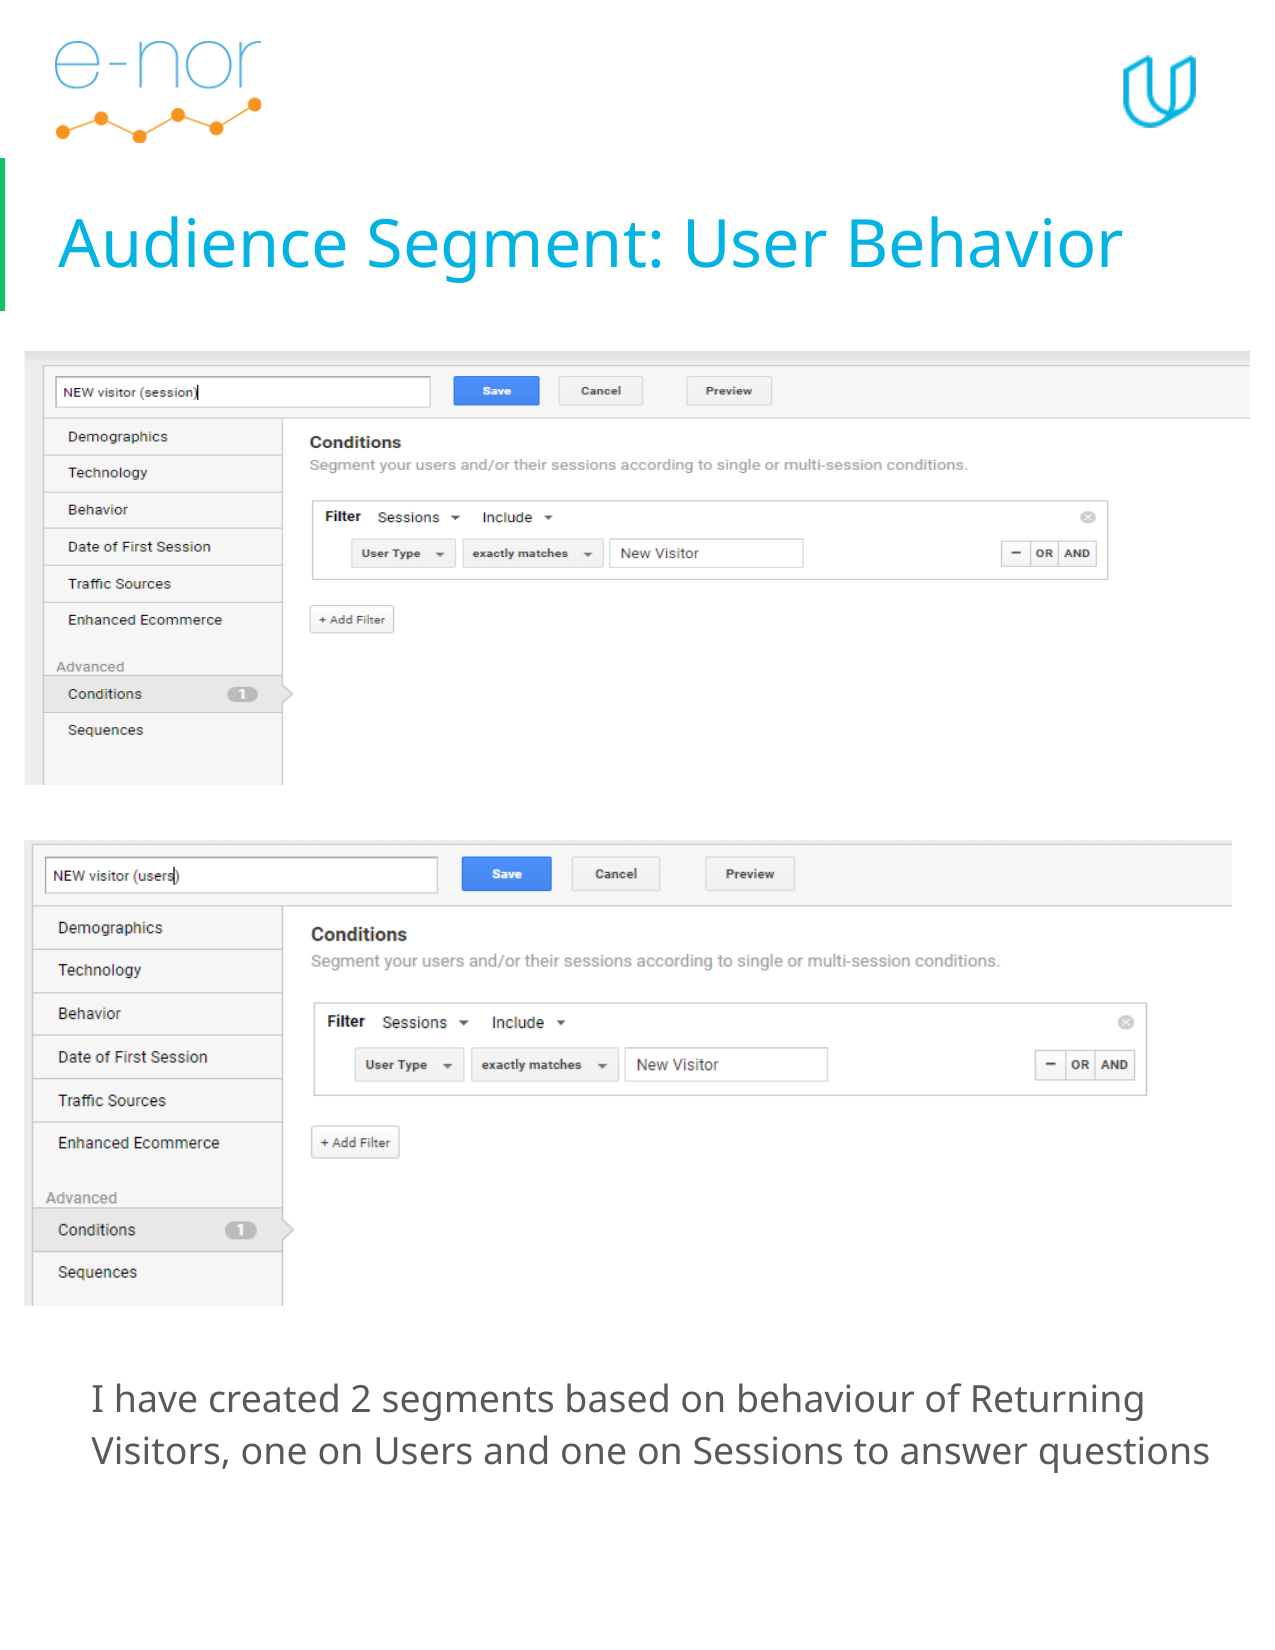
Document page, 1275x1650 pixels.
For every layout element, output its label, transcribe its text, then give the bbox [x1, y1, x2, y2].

list I have created 2 segments based on behaviour of Returning Visitors, one on Users and one on Sessions to answer questions [76, 1274, 1265, 1607]
title Audience Segment: User Behavior [43, 142, 1232, 327]
picture [24, 351, 1251, 786]
picture [1088, 20, 1232, 142]
picture [24, 839, 1232, 1306]
picture [55, 41, 261, 142]
